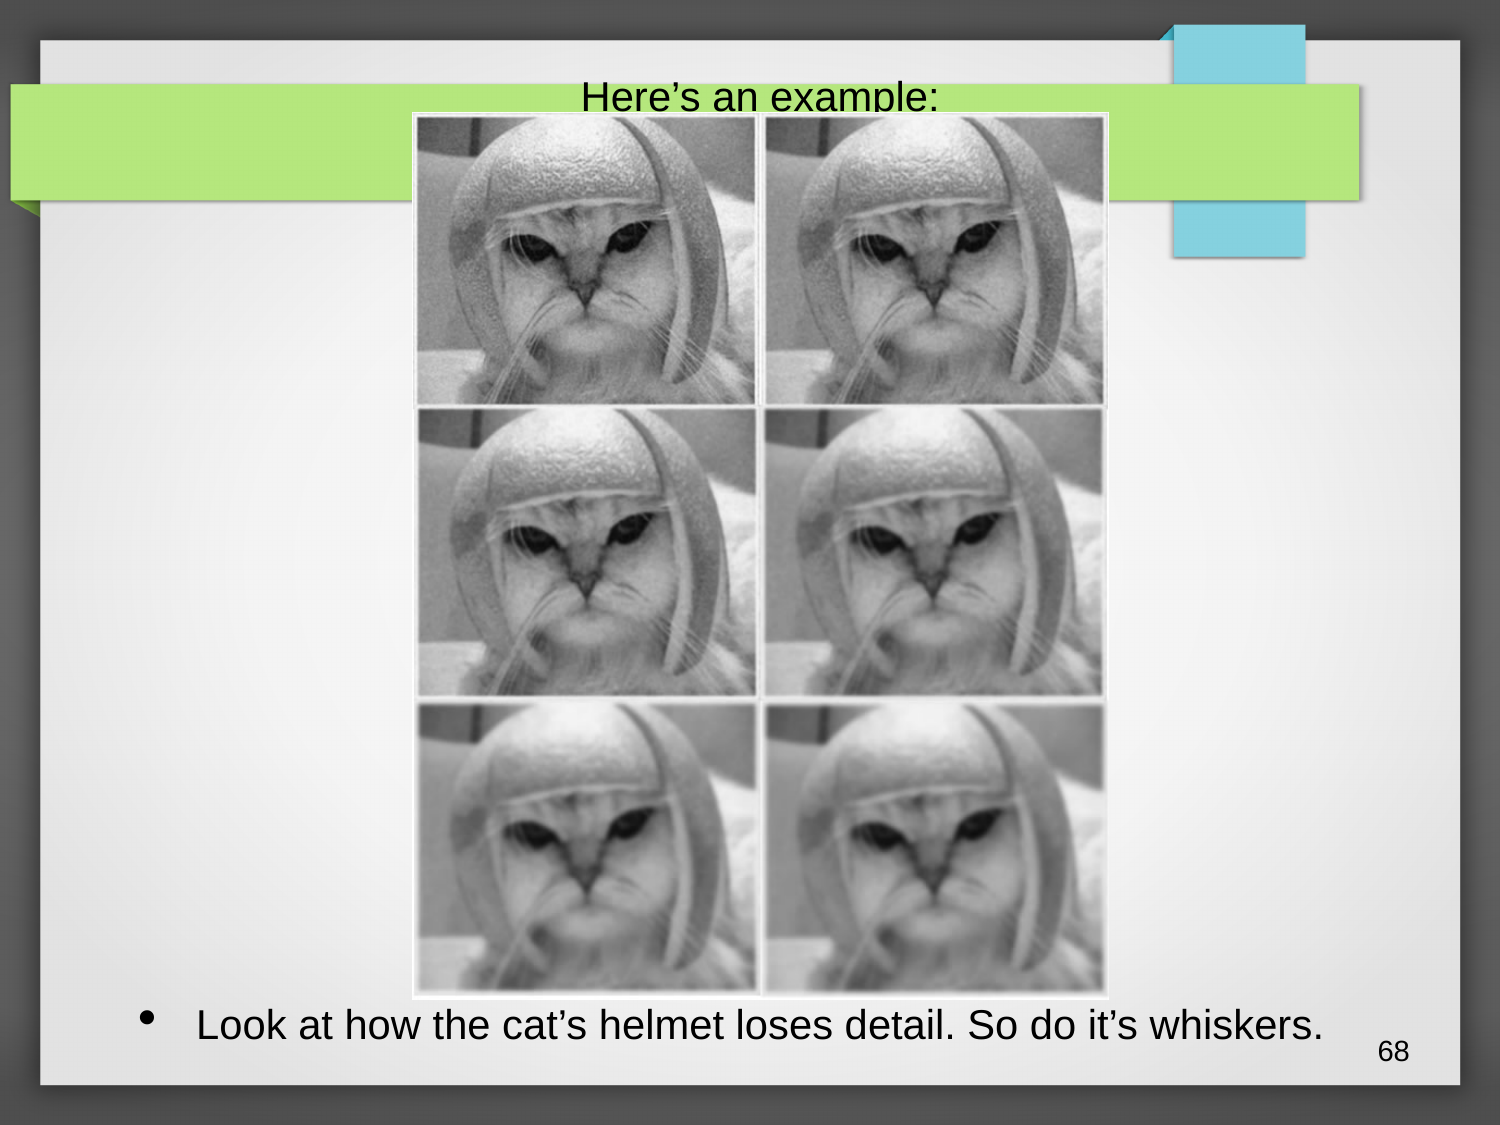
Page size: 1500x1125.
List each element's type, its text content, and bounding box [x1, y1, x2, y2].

picture [0, 0, 1500, 1125]
text_box 67 [1074, 1024, 1425, 1103]
text_box Look at how the cat’s helmet loses detail. So do it’s whiskers. [125, 261, 1450, 1125]
text_box Here’s an example: [97, 1, 1423, 189]
